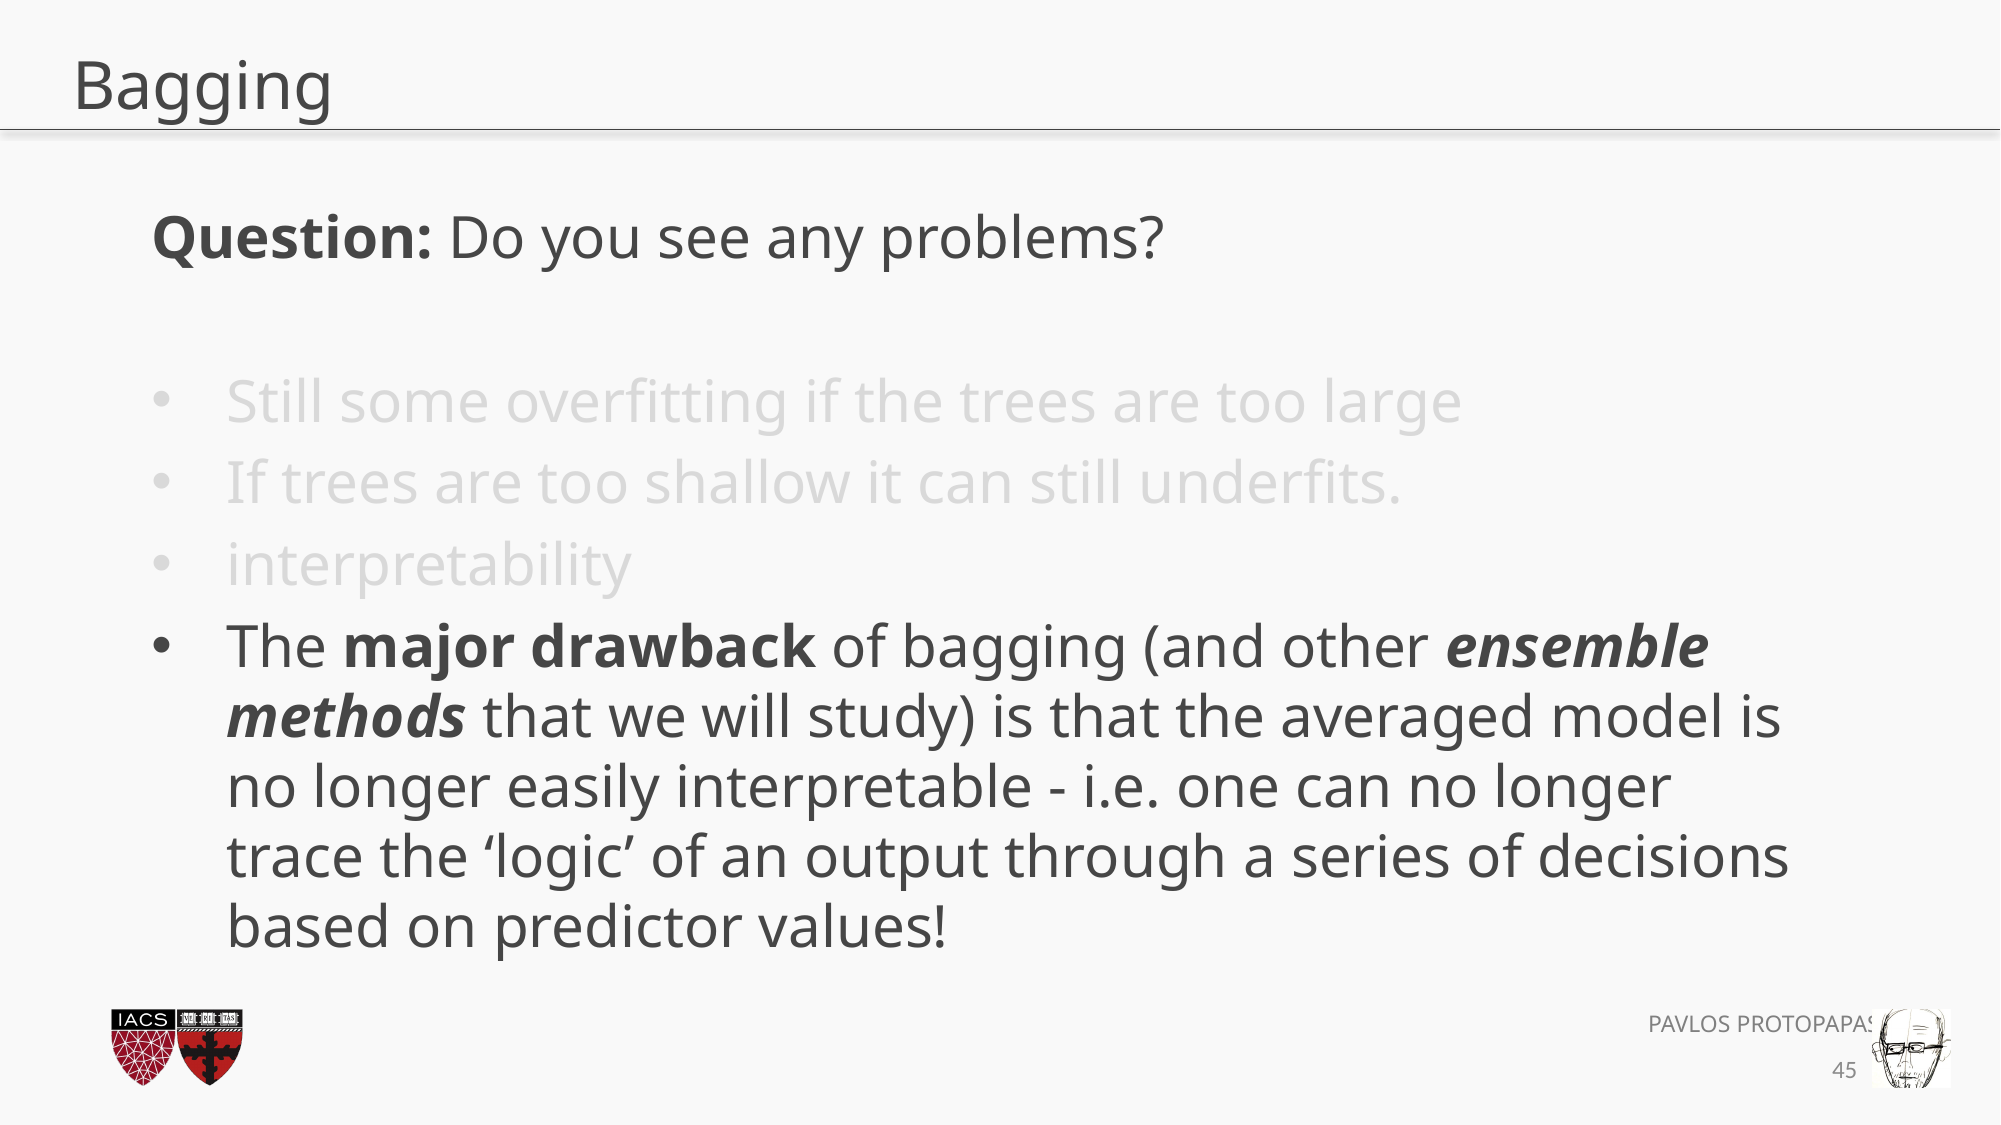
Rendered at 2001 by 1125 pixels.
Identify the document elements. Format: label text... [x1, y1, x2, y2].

picture [1872, 1009, 1951, 1088]
picture [109, 1009, 243, 1086]
list Question: Do you see any problems? Still some overfitting if the trees are too large If trees are too shallow it can still underfits. interpretability The major drawback of bagging (and other ensemble methods that we will study) is that the averaged model is no longer easily interpretable - i.e. one can no longer trace the ‘logic’ of an output through a series of decisions based on predictor values! [136, 193, 1831, 540]
slide_number 45 [1405, 1038, 1873, 1099]
title Bagging [57, 35, 1943, 162]
